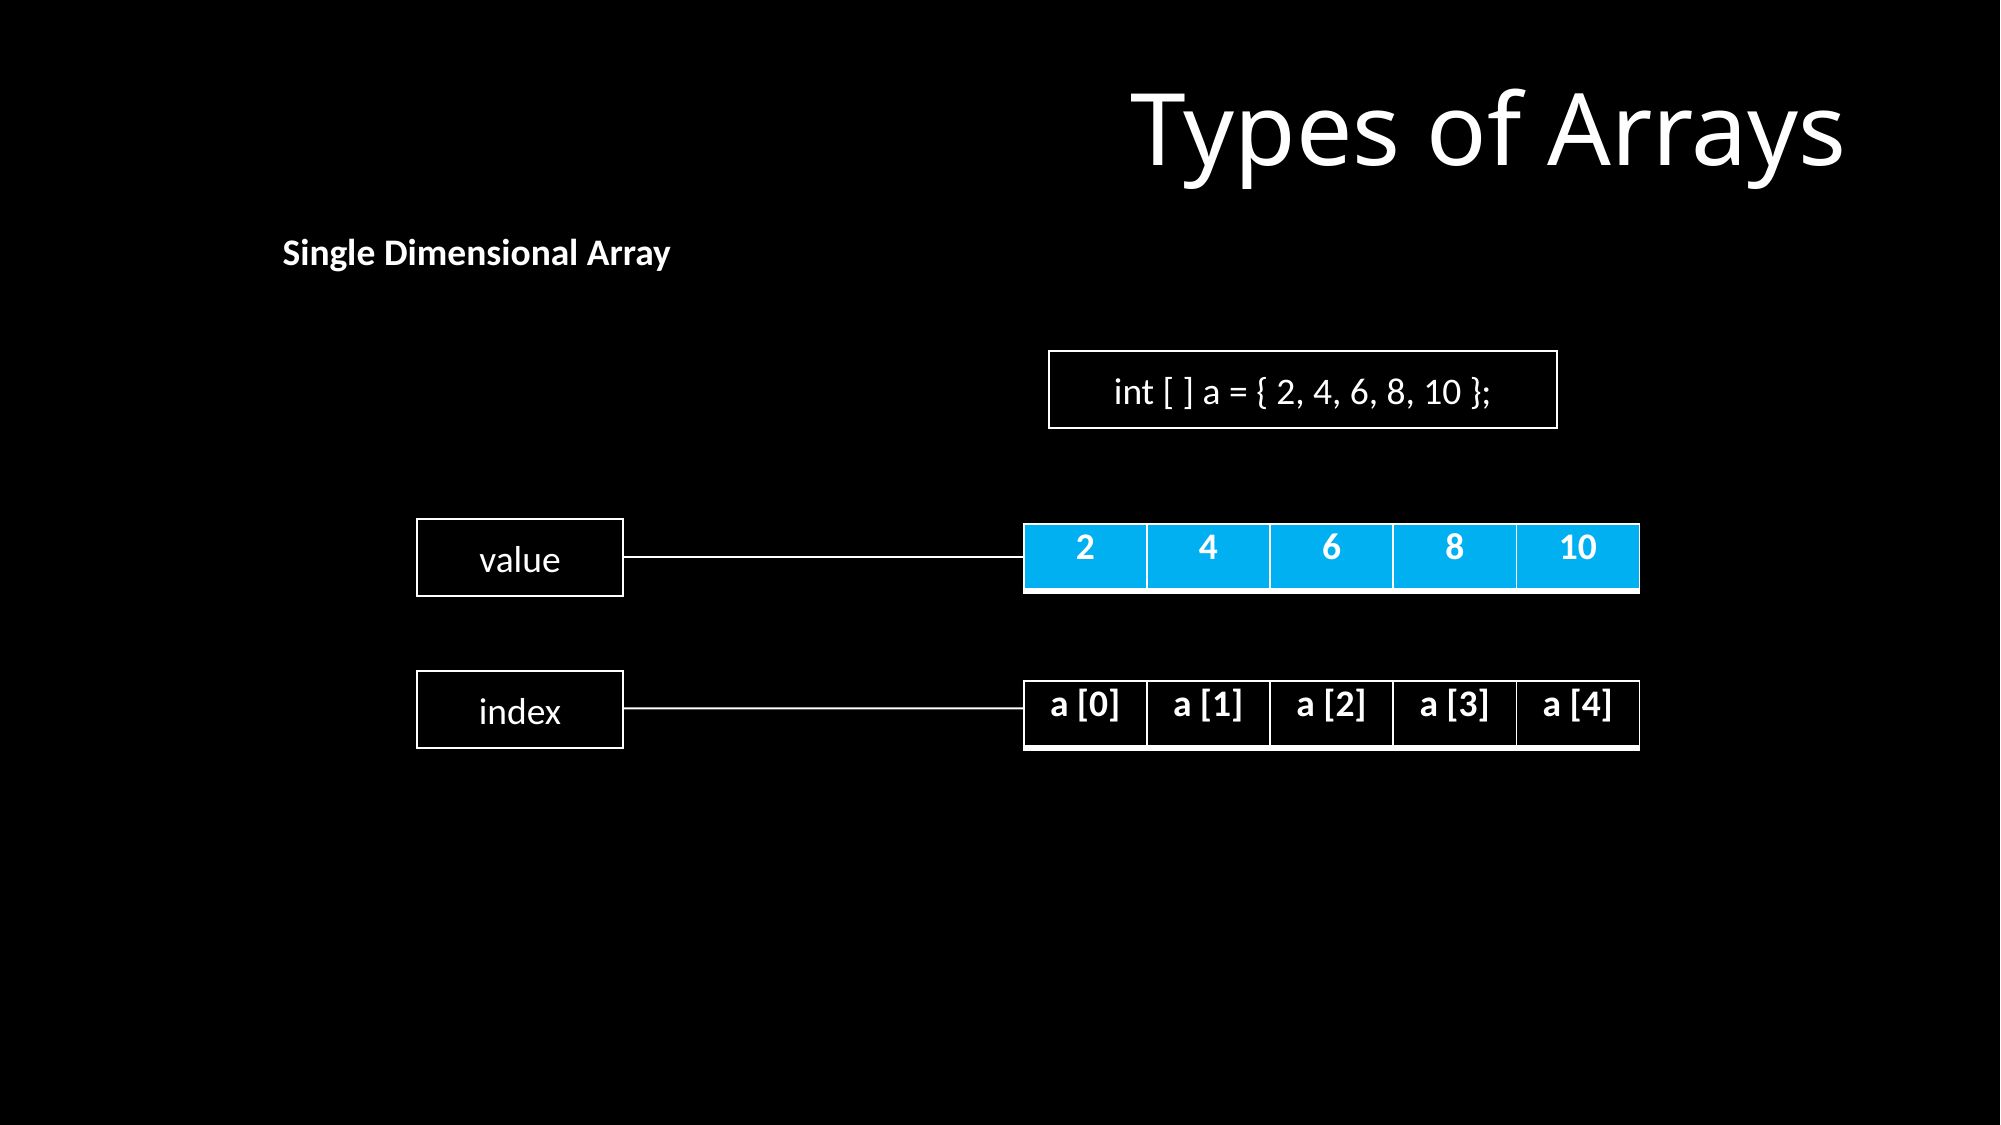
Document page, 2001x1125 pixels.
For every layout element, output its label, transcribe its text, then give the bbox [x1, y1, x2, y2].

text_box Single Dimensional Array [188, 215, 766, 286]
text_box int [ ] a = { 2, 4, 6, 8, 10 }; [1048, 350, 1558, 429]
table_header a [2] [1271, 682, 1392, 745]
table_header 4 [1148, 525, 1269, 588]
table_header a [1] [1148, 682, 1269, 745]
table_header a [3] [1394, 682, 1516, 745]
text_box value [416, 518, 624, 597]
table_header 8 [1394, 525, 1516, 588]
table_header a [4] [1517, 682, 1639, 745]
table_header 2 [1025, 525, 1146, 588]
text_box index [416, 670, 624, 749]
table_header a [0] [1025, 682, 1146, 745]
table_header 6 [1271, 525, 1392, 588]
table_header 10 [1517, 525, 1639, 588]
title Types of Arrays [137, 37, 1863, 230]
